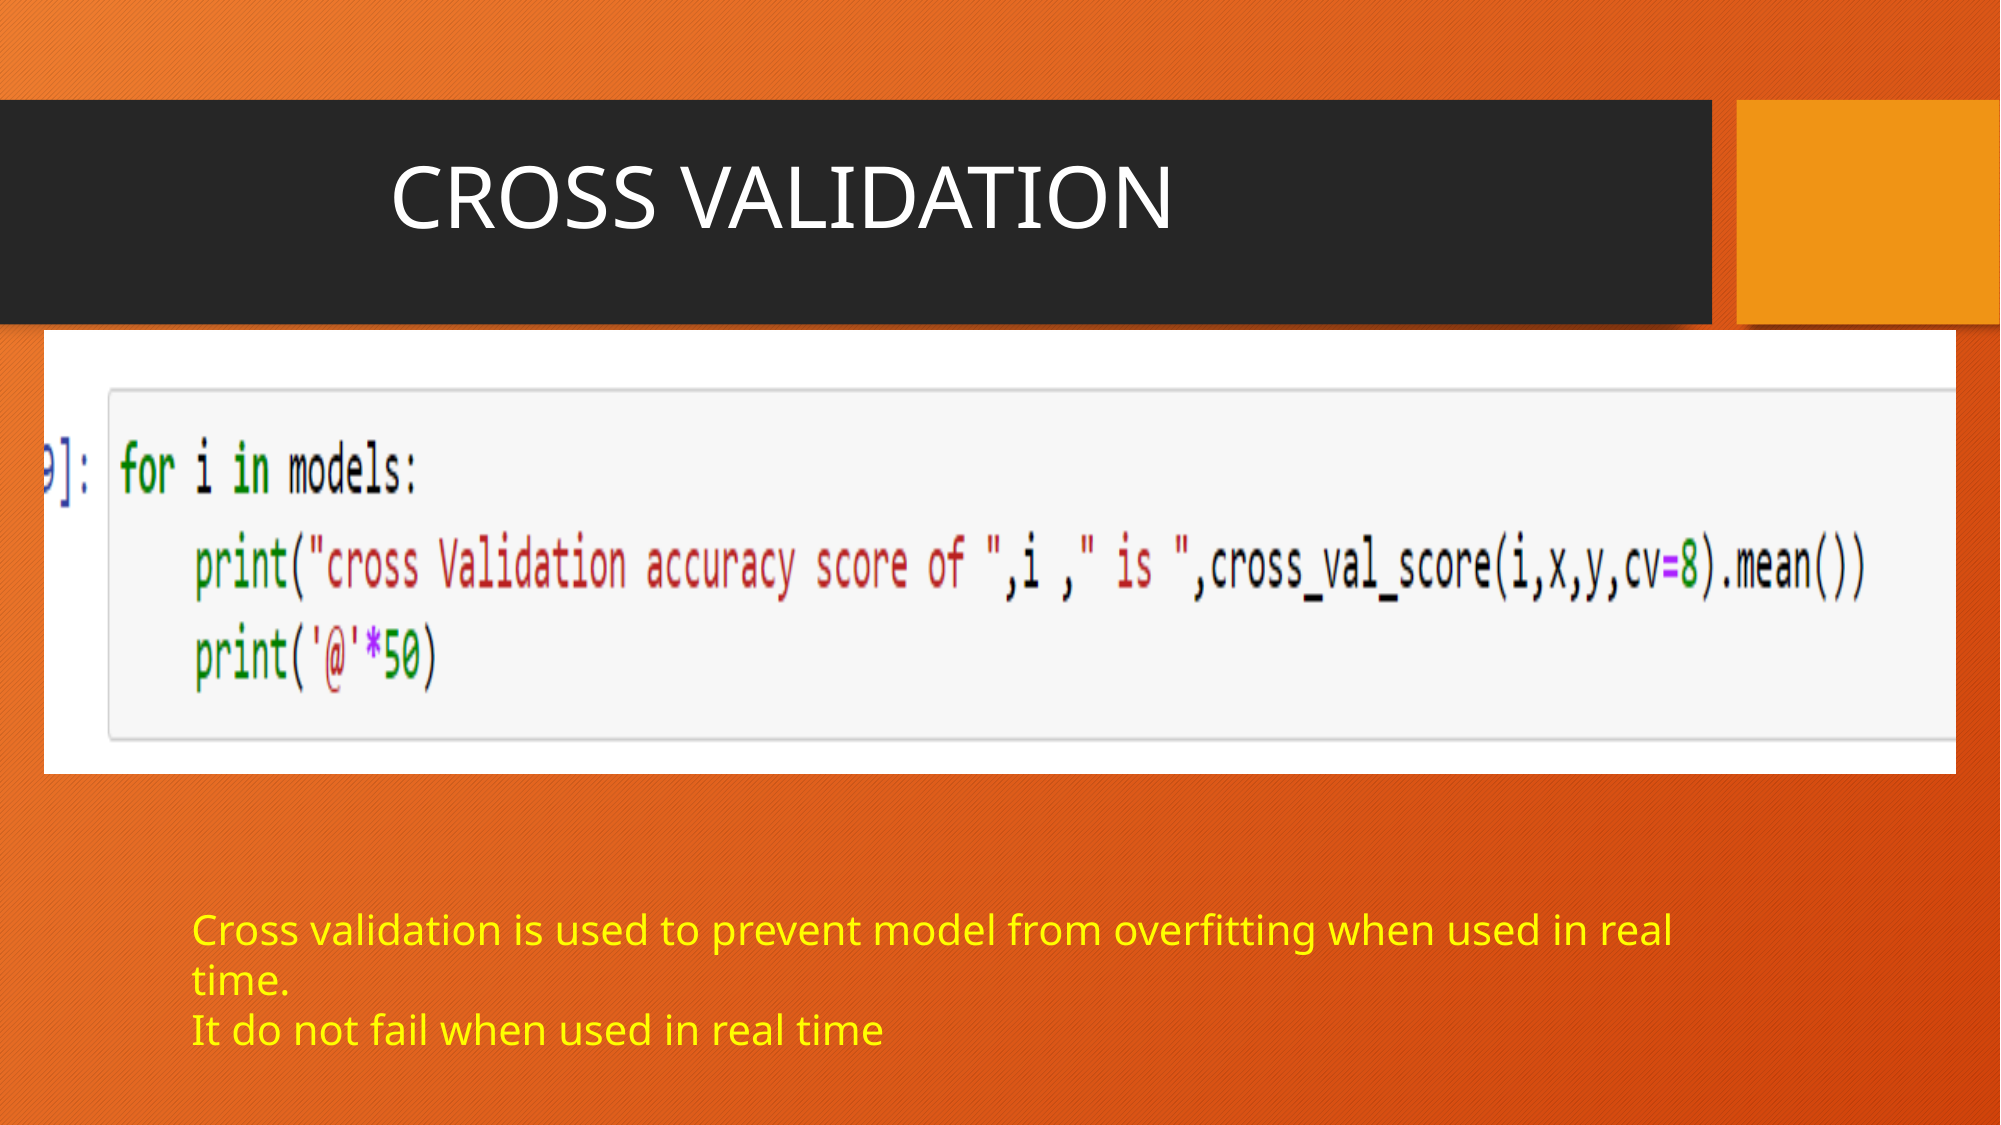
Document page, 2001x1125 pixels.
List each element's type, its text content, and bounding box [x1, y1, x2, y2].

text_box Cross validation is used to prevent model from overfitting when used in real time. It do not fail when used in real time [176, 896, 1784, 1062]
picture [0, 325, 2000, 774]
title CROSS VALIDATION [374, 112, 1263, 290]
